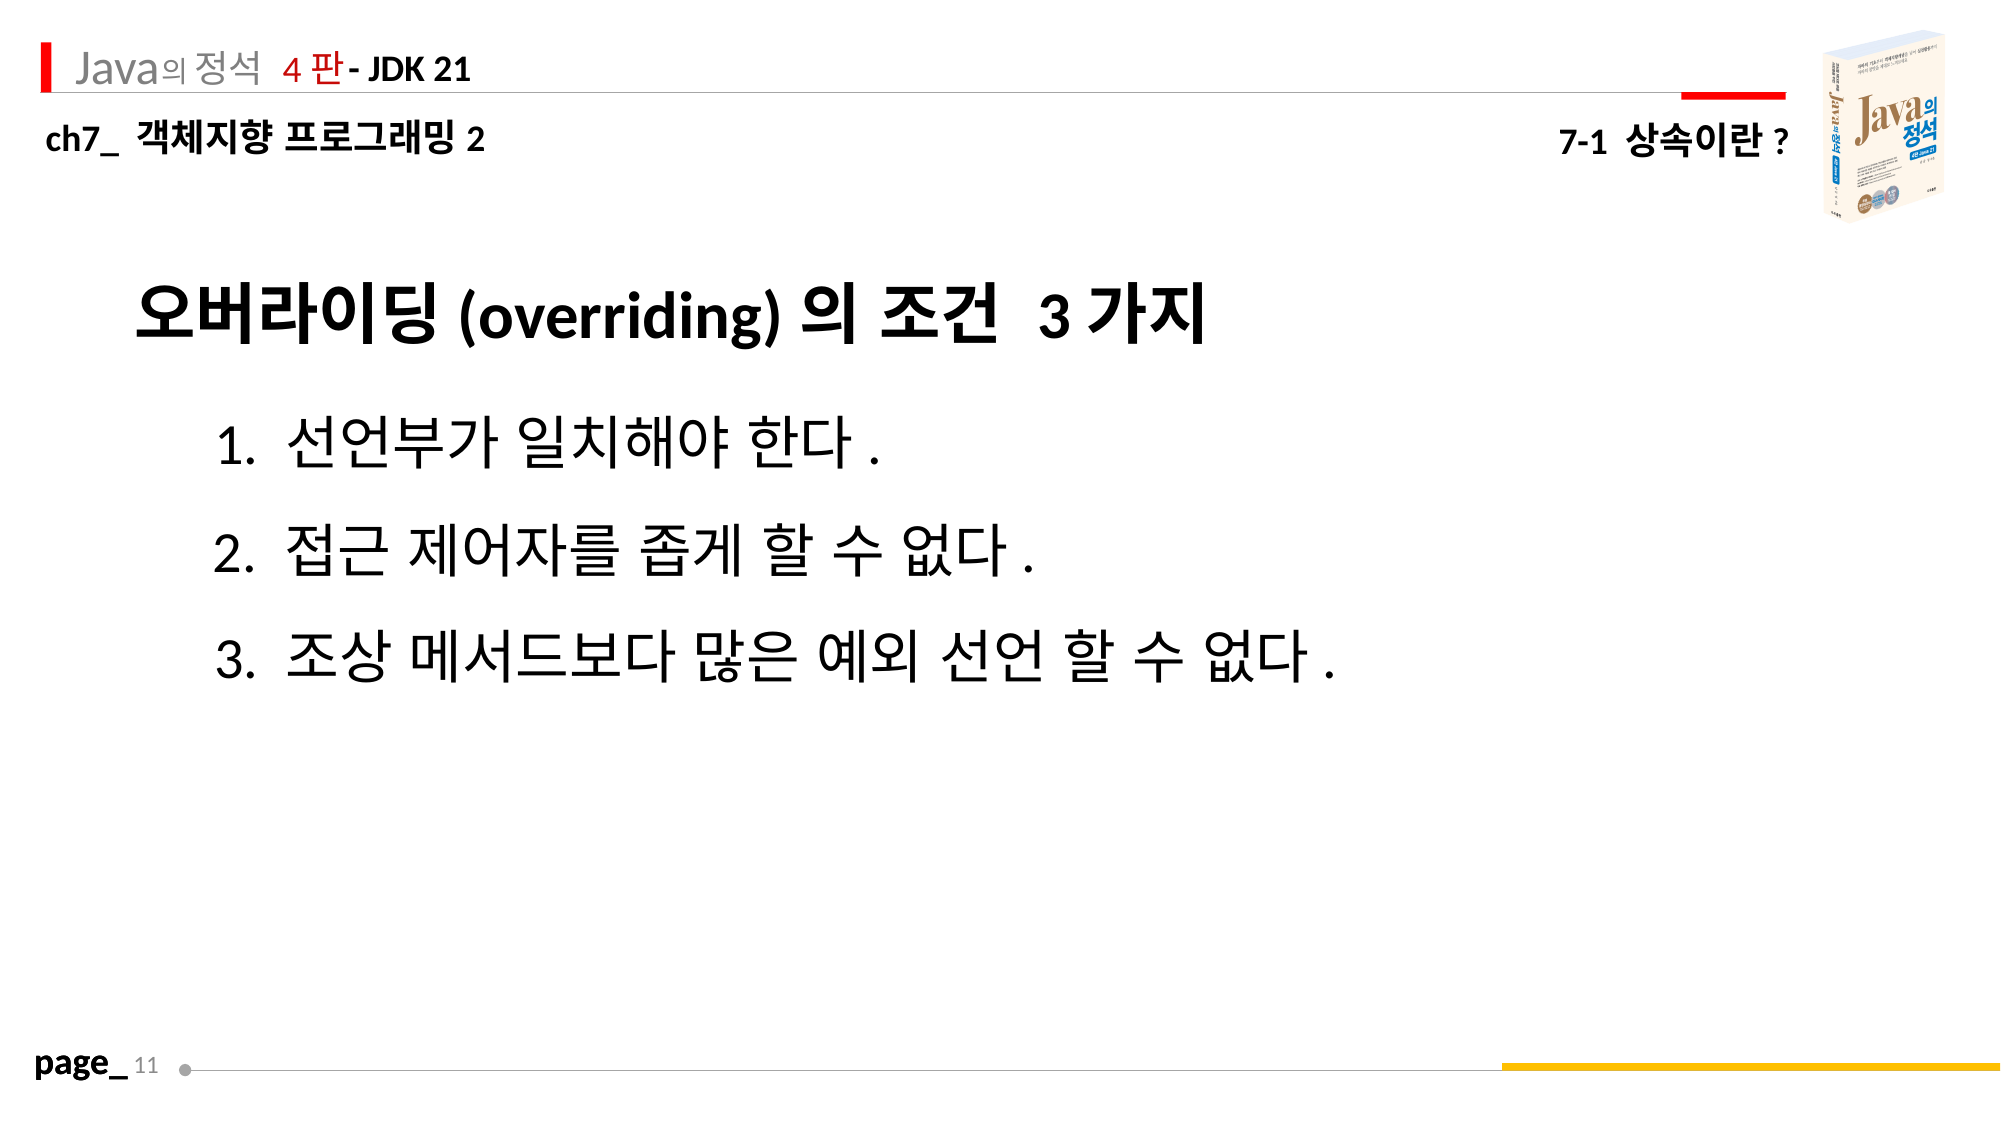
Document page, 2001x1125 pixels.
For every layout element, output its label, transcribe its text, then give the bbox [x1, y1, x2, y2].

text_box page_ [19, 1030, 145, 1090]
slide_number 11 [106, 1033, 174, 1094]
text_box 오버라이딩(overriding)의 조건 3가지 [119, 264, 1700, 359]
text_box 7-1 상속이란? [1415, 109, 1805, 169]
text_box 3. 조상 메서드보다 많은 예외 선언 할 수 없다. [199, 613, 1780, 698]
text_box 2. 접근 제어자를 좁게 할 수 없다. [198, 507, 1779, 592]
text_box 1. 선언부가 일치해야 한다. [199, 398, 1780, 484]
picture [1819, 26, 1950, 228]
